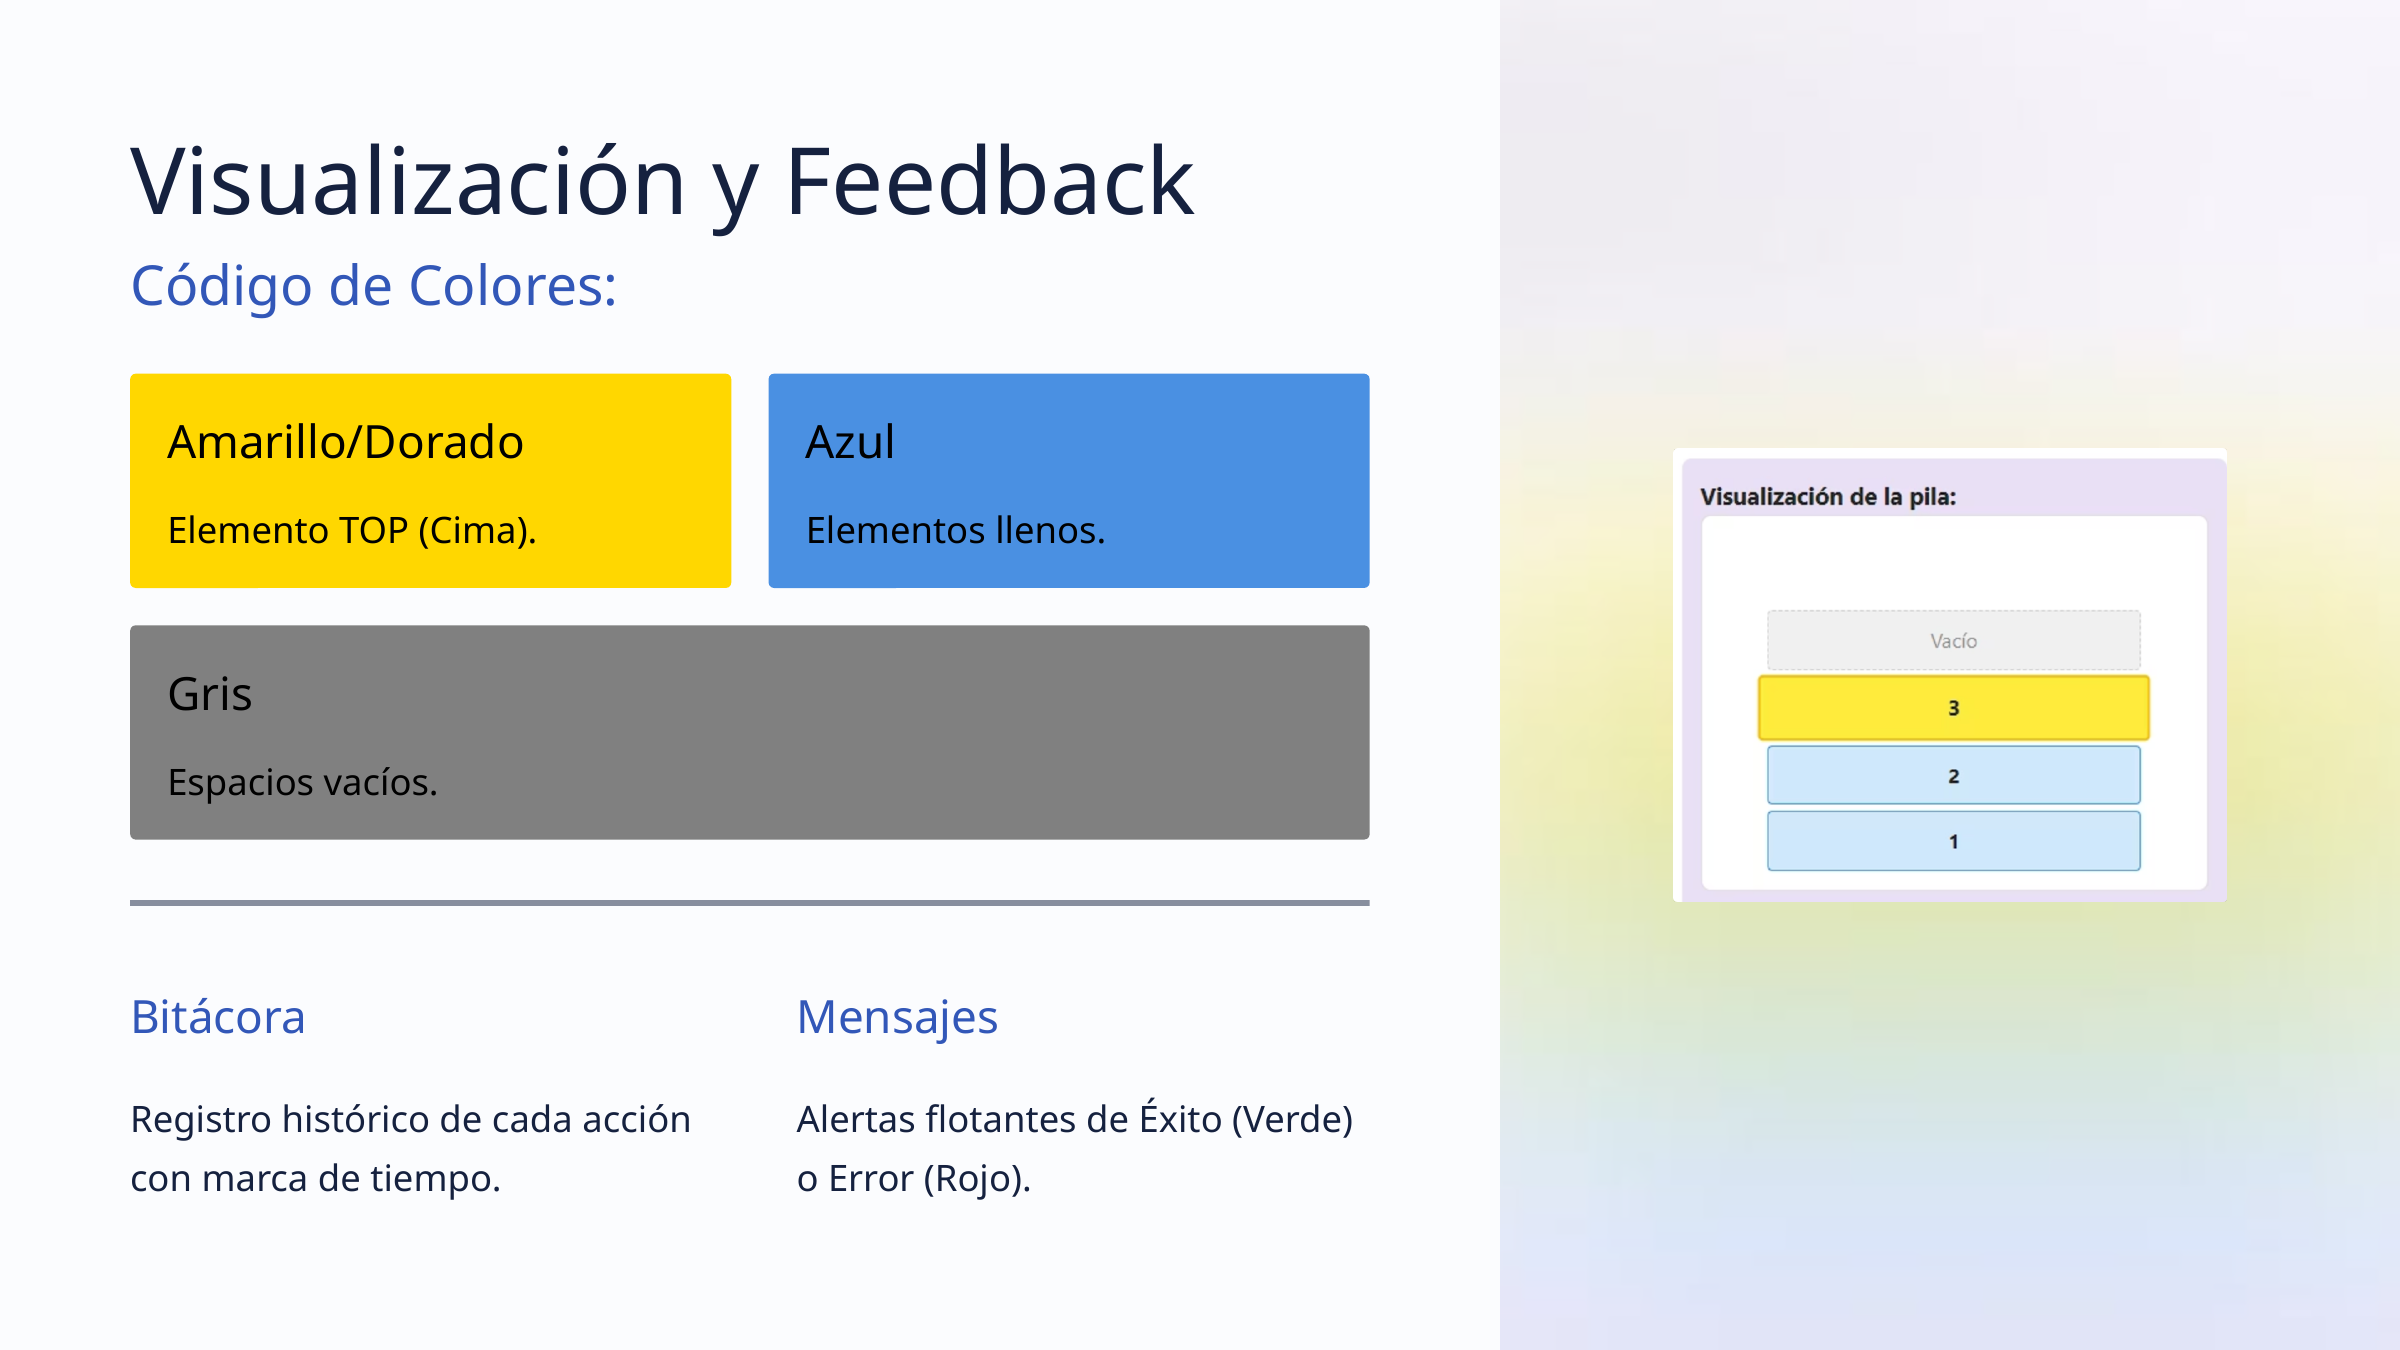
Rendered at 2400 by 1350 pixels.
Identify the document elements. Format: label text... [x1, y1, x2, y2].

text_box [768, 373, 1370, 589]
text_box Elemento TOP (Cima). [167, 491, 695, 551]
text_box Amarillo/Dorado [167, 410, 633, 469]
text_box Espacios vacíos. [167, 742, 1333, 803]
picture [1499, 0, 2400, 1350]
text_box Mensajes [796, 985, 1262, 1044]
text_box Registro histórico de cada acción con marca de tiempo. [130, 1080, 705, 1200]
text_box [130, 625, 1370, 840]
text_box Código de Colores: [130, 248, 689, 318]
text_box [130, 373, 732, 589]
text_box Elementos llenos. [805, 491, 1333, 551]
text_box [130, 900, 1370, 906]
text_box Azul [805, 410, 1271, 469]
text_box Visualización y Feedback [130, 116, 1249, 234]
text_box Bitácora [130, 985, 596, 1044]
text_box Gris [167, 662, 633, 721]
text_box Alertas flotantes de Éxito (Verde) o Error (Rojo). [796, 1080, 1371, 1200]
